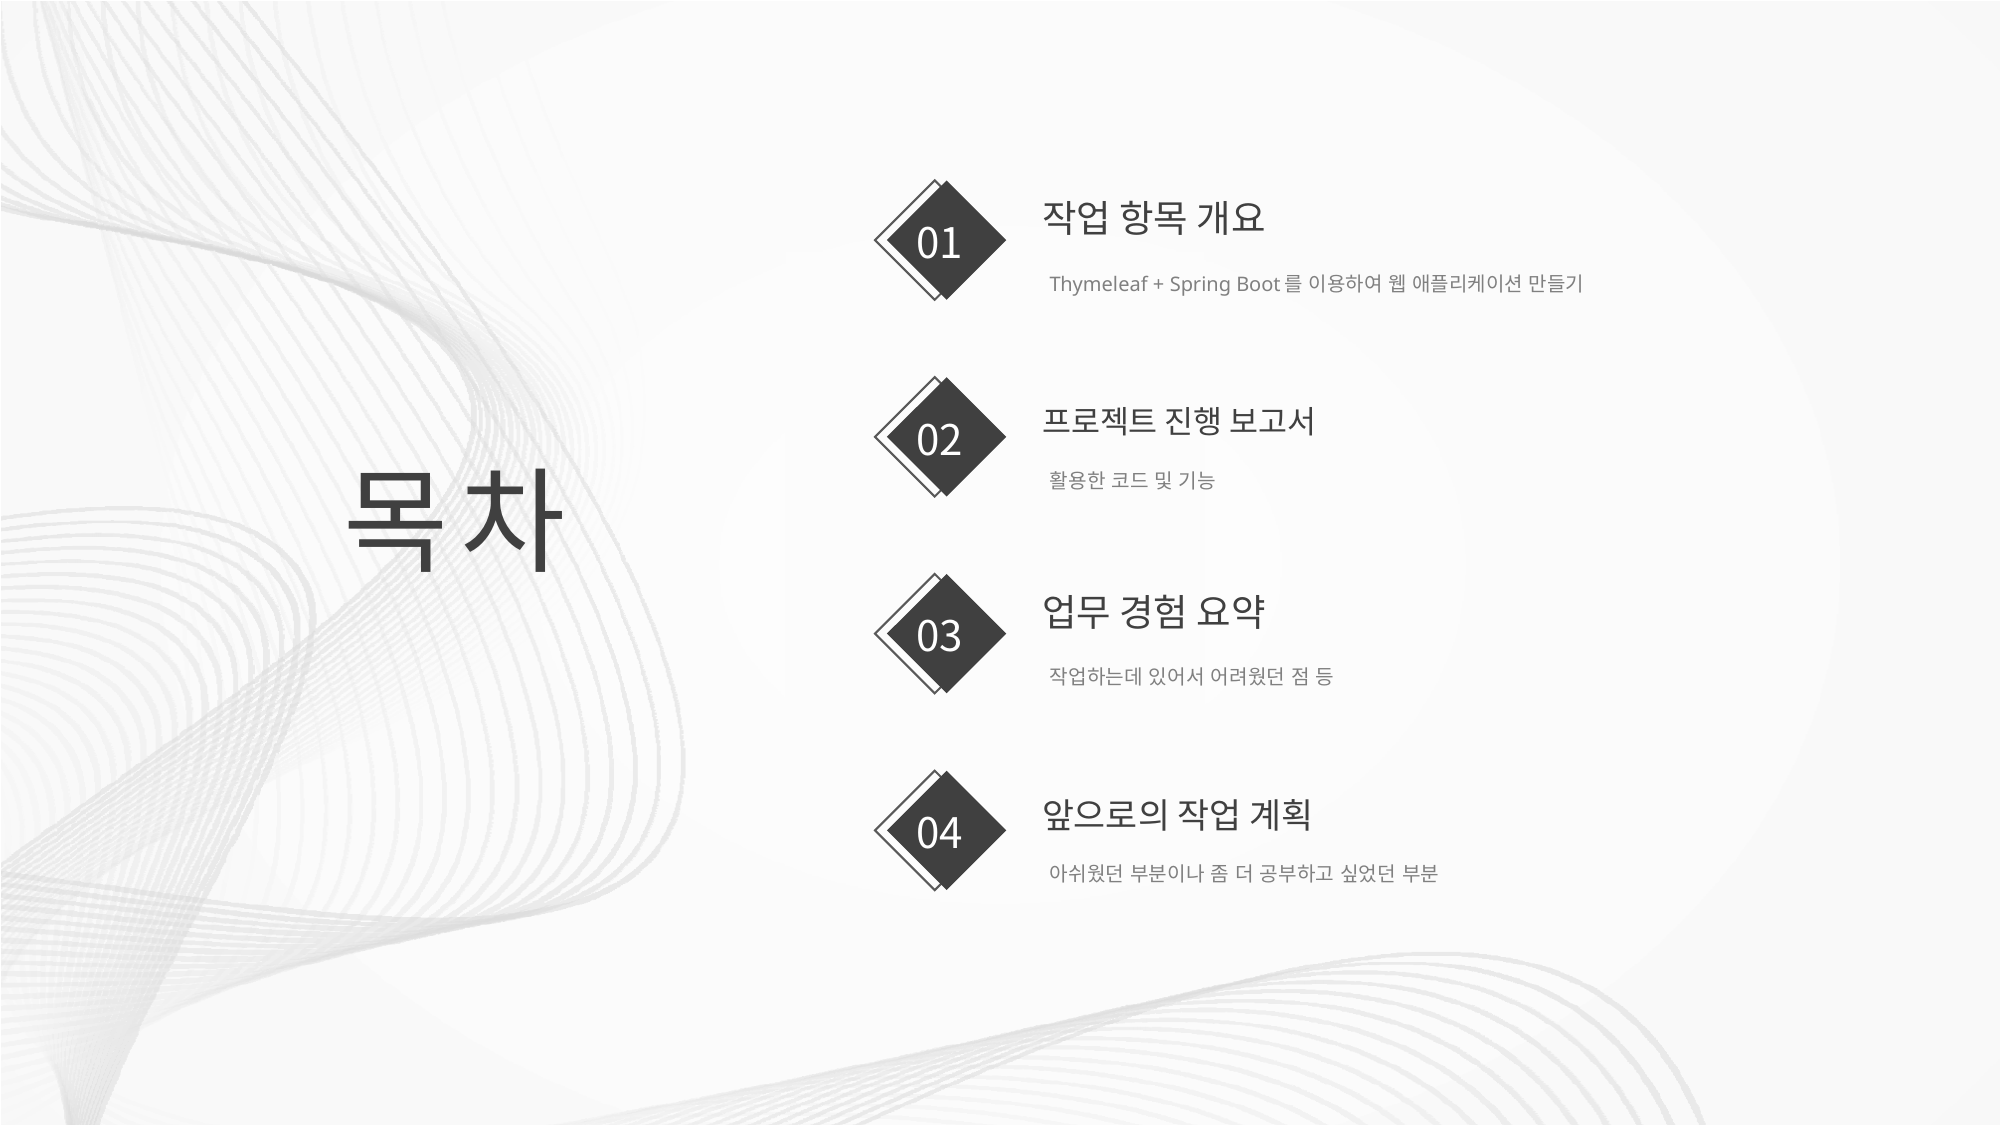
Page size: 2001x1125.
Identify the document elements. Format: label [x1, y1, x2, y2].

text_box [0, 0, 2000, 1125]
